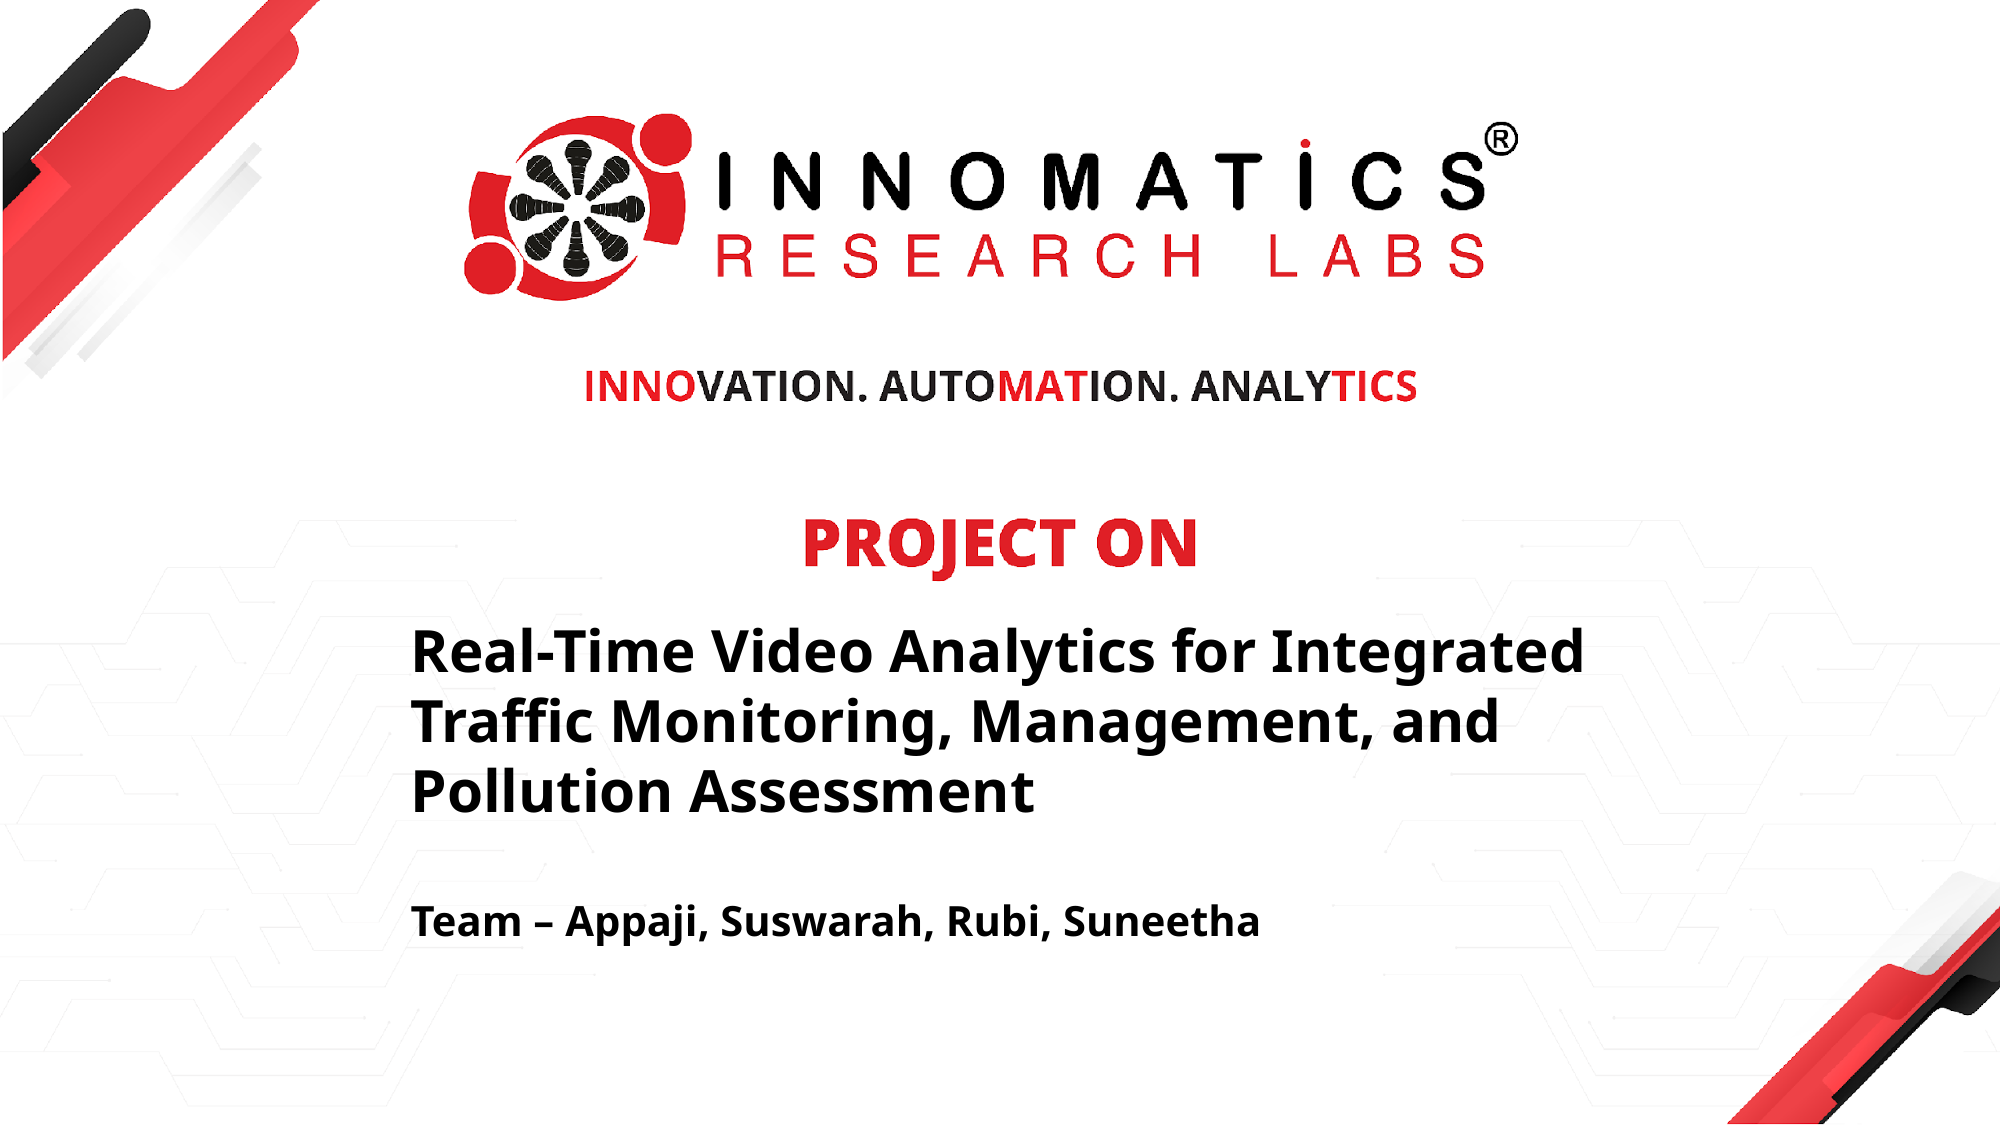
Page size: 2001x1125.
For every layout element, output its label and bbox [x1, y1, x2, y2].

picture [0, 0, 2000, 1125]
text_box [332, 117, 1667, 1008]
